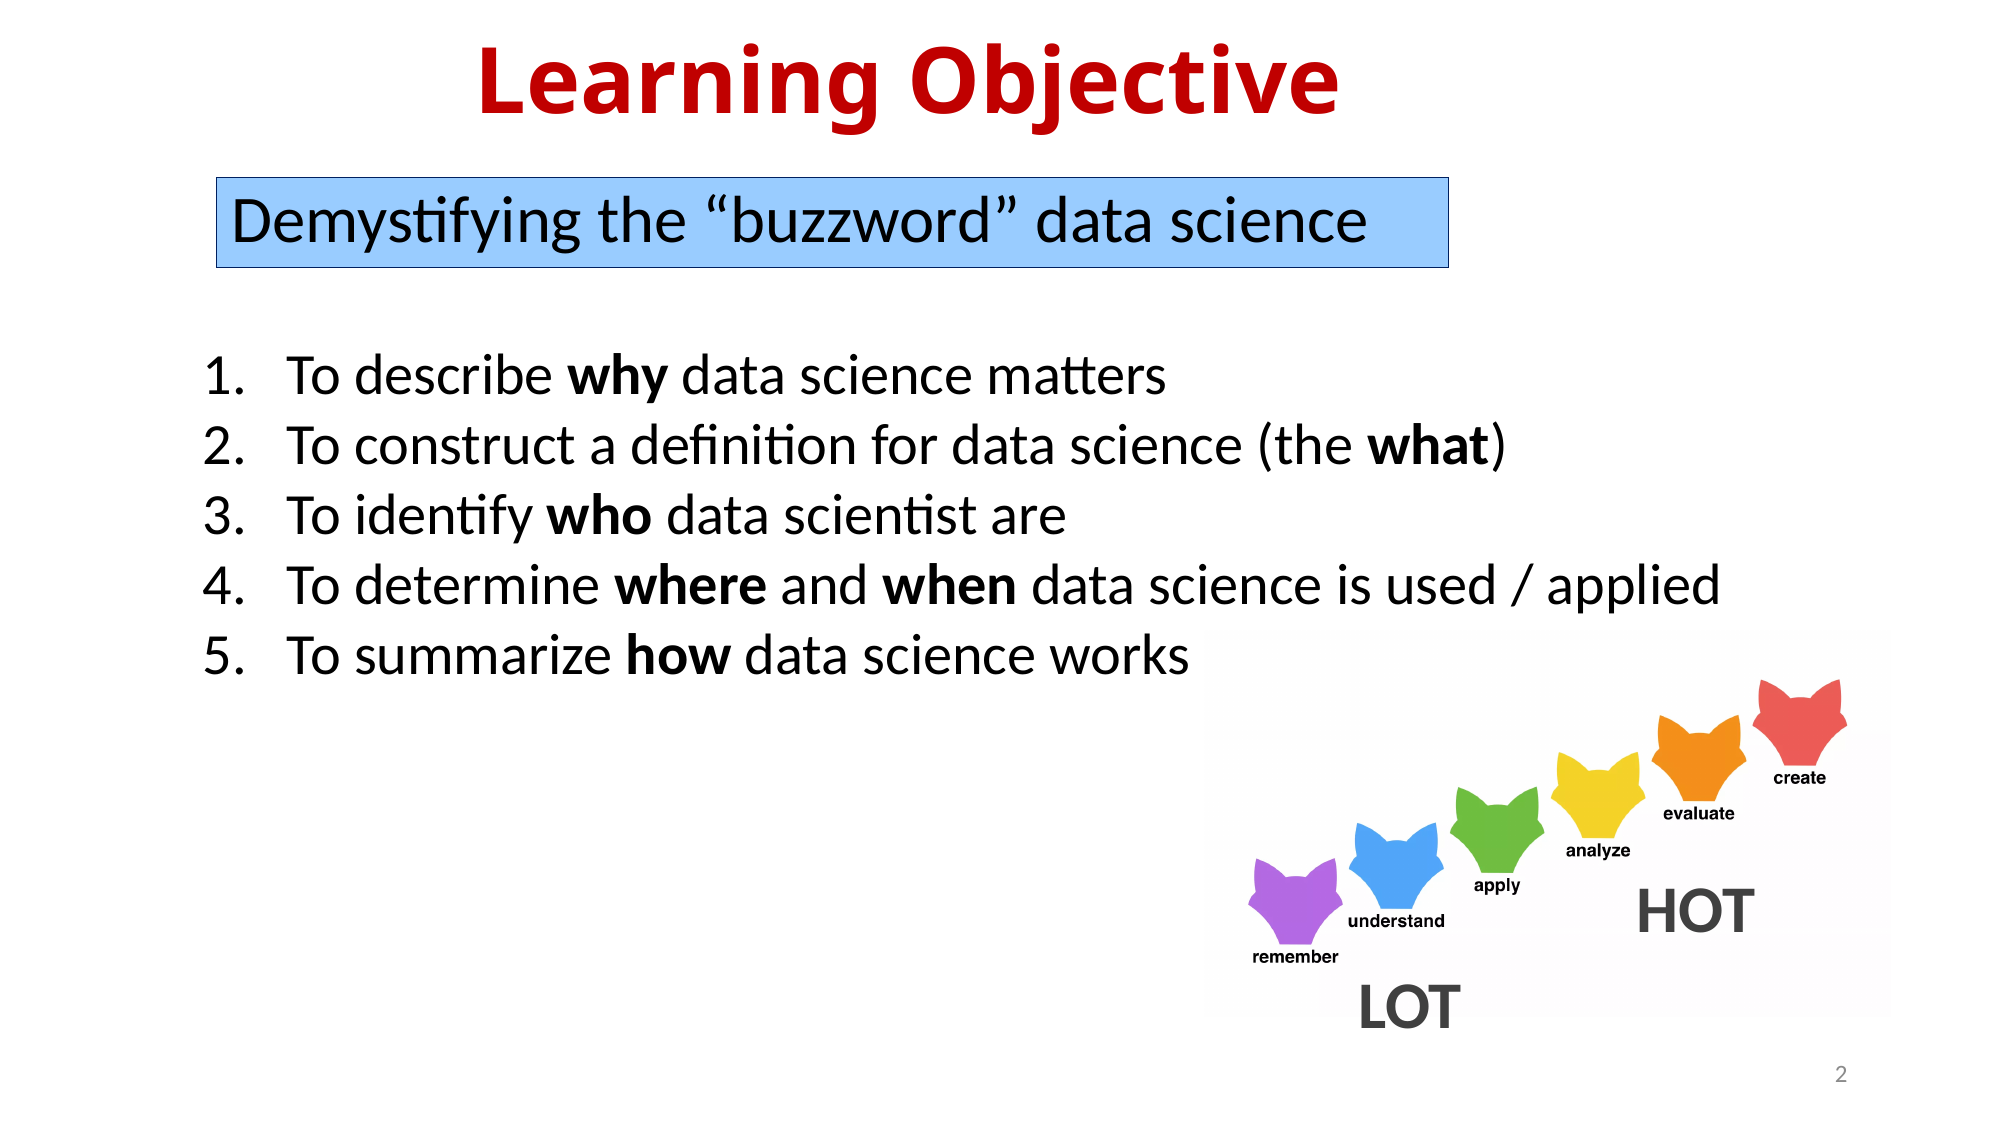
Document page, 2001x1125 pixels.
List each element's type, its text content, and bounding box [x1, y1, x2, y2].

list Demystifying the “buzzword” data science [216, 177, 1449, 268]
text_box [1204, 630, 1891, 1051]
text_box To describe why data science matters To construct a definition for data science (the what) To identify who data scientist are To determine where and when data science is used / applied To summarize how data science works [187, 329, 1771, 739]
title Learning Objective [45, 2, 1771, 166]
slide_number 2 [1412, 1051, 1863, 1103]
